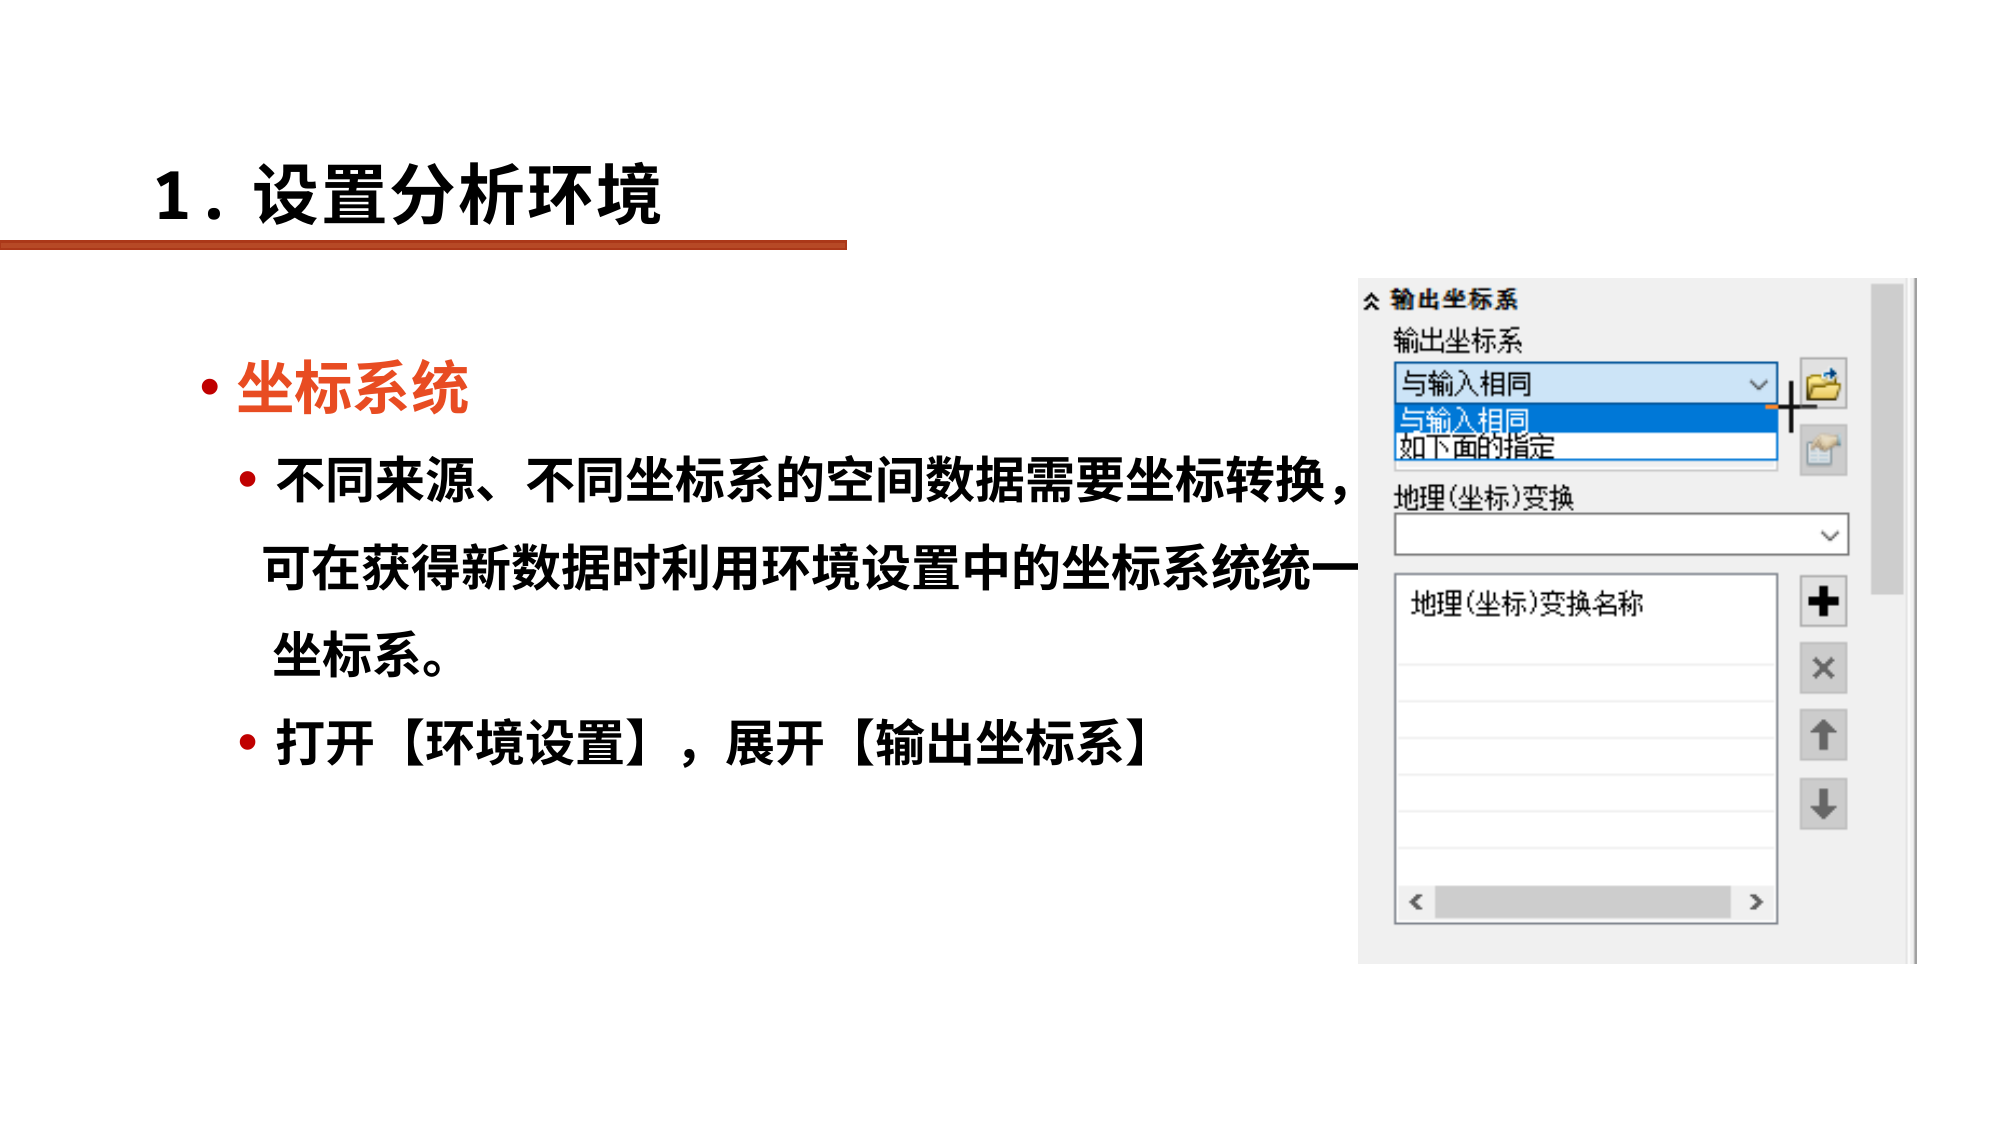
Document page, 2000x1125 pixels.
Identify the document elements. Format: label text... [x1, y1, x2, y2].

title 1.设置分析环境 [137, 16, 1638, 242]
picture [1358, 278, 1917, 965]
list 坐标系统 不同来源、不同坐标系的空间数据需要坐标转换， 可在获得新数据时利用环境设置中的坐标系统统一 坐标系。 打开【环境设置】，展开【输出坐标系】 [184, 326, 1684, 1002]
